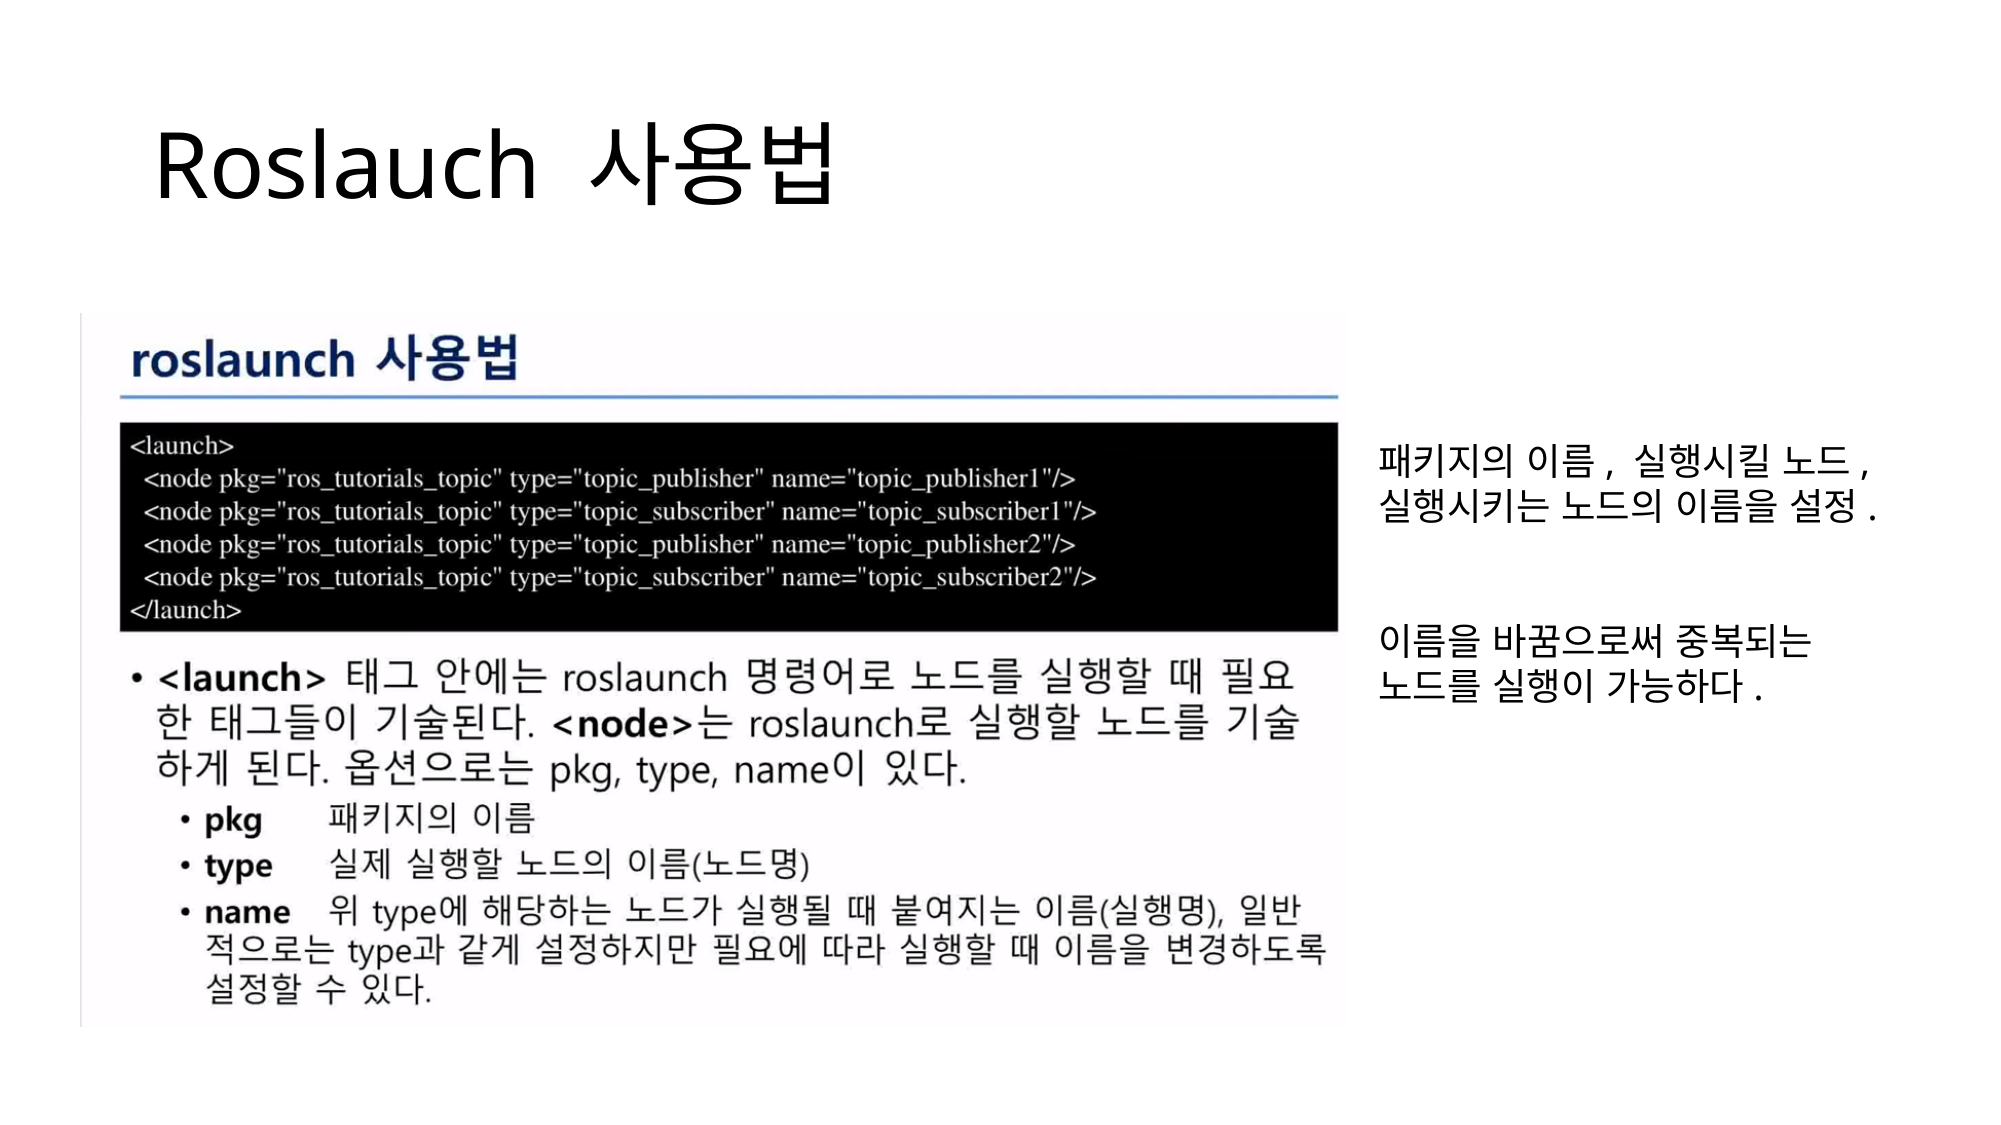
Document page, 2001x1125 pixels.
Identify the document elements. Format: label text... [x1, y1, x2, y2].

title Roslauch 사용법 [137, 59, 1863, 278]
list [80, 313, 1347, 1028]
text_box 패키지의 이름, 실행시킬 노드, 실행시키는 노드의 이름을 설정. 이름을 바꿈으로써 중복되는 노드를 실행이 가능하다. [1363, 430, 1927, 716]
